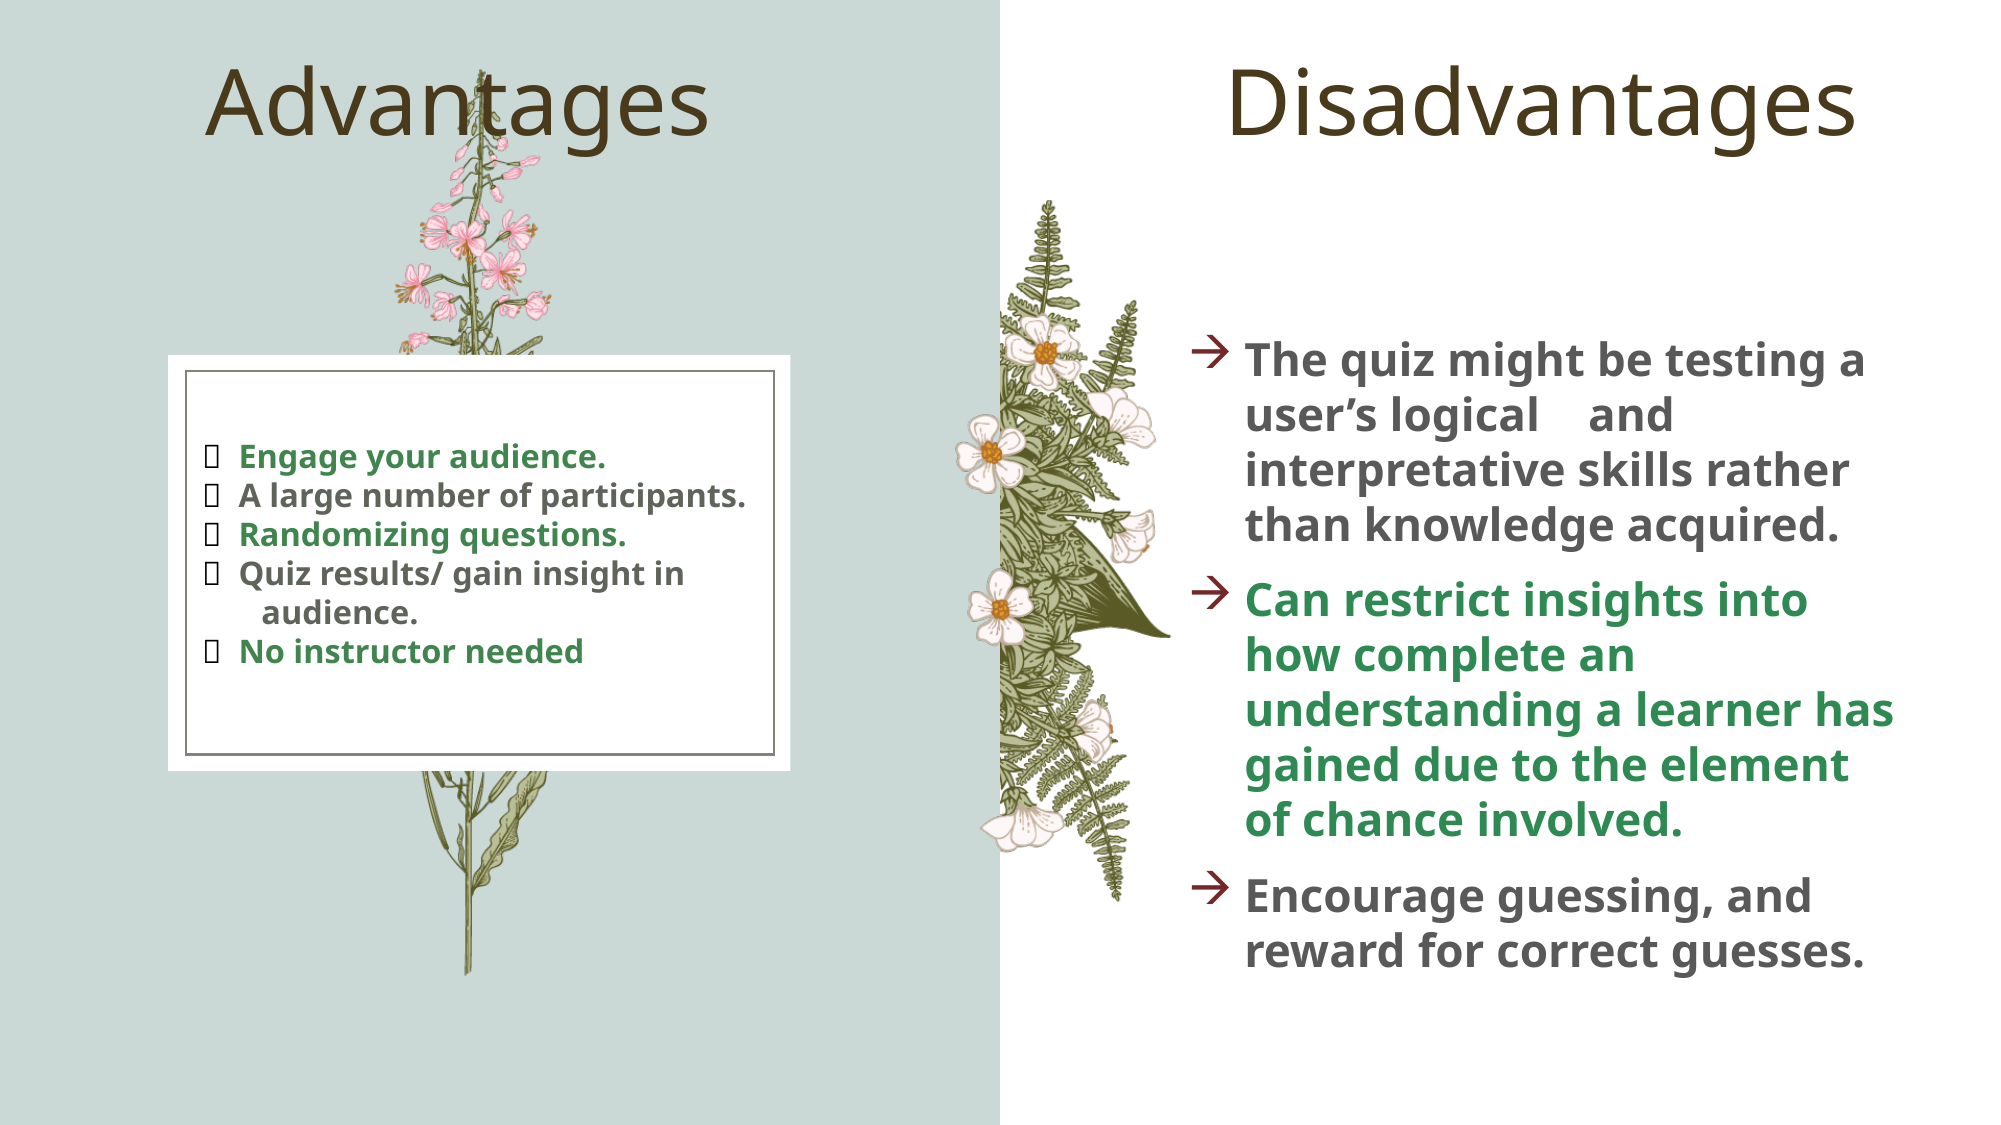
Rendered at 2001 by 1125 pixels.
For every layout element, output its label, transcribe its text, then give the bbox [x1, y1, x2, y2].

title  Engage your audience.  A large number of participants.  Randomizing questions.  Quiz results/ gain insight in audience.  No instructor needed [187, 363, 766, 808]
list The quiz might be testing a user’s logical and interpretative skills rather than knowledge acquired. Can restrict insights into how complete an understanding a learner has gained due to the element of chance involved. Encourage guessing, and reward for correct guesses. [1173, 322, 1921, 1034]
text_box Advantages [190, 36, 728, 162]
text_box Disadvantages [1210, 36, 1884, 162]
picture [380, 162, 578, 354]
picture [380, 808, 571, 987]
picture [947, 190, 1186, 912]
